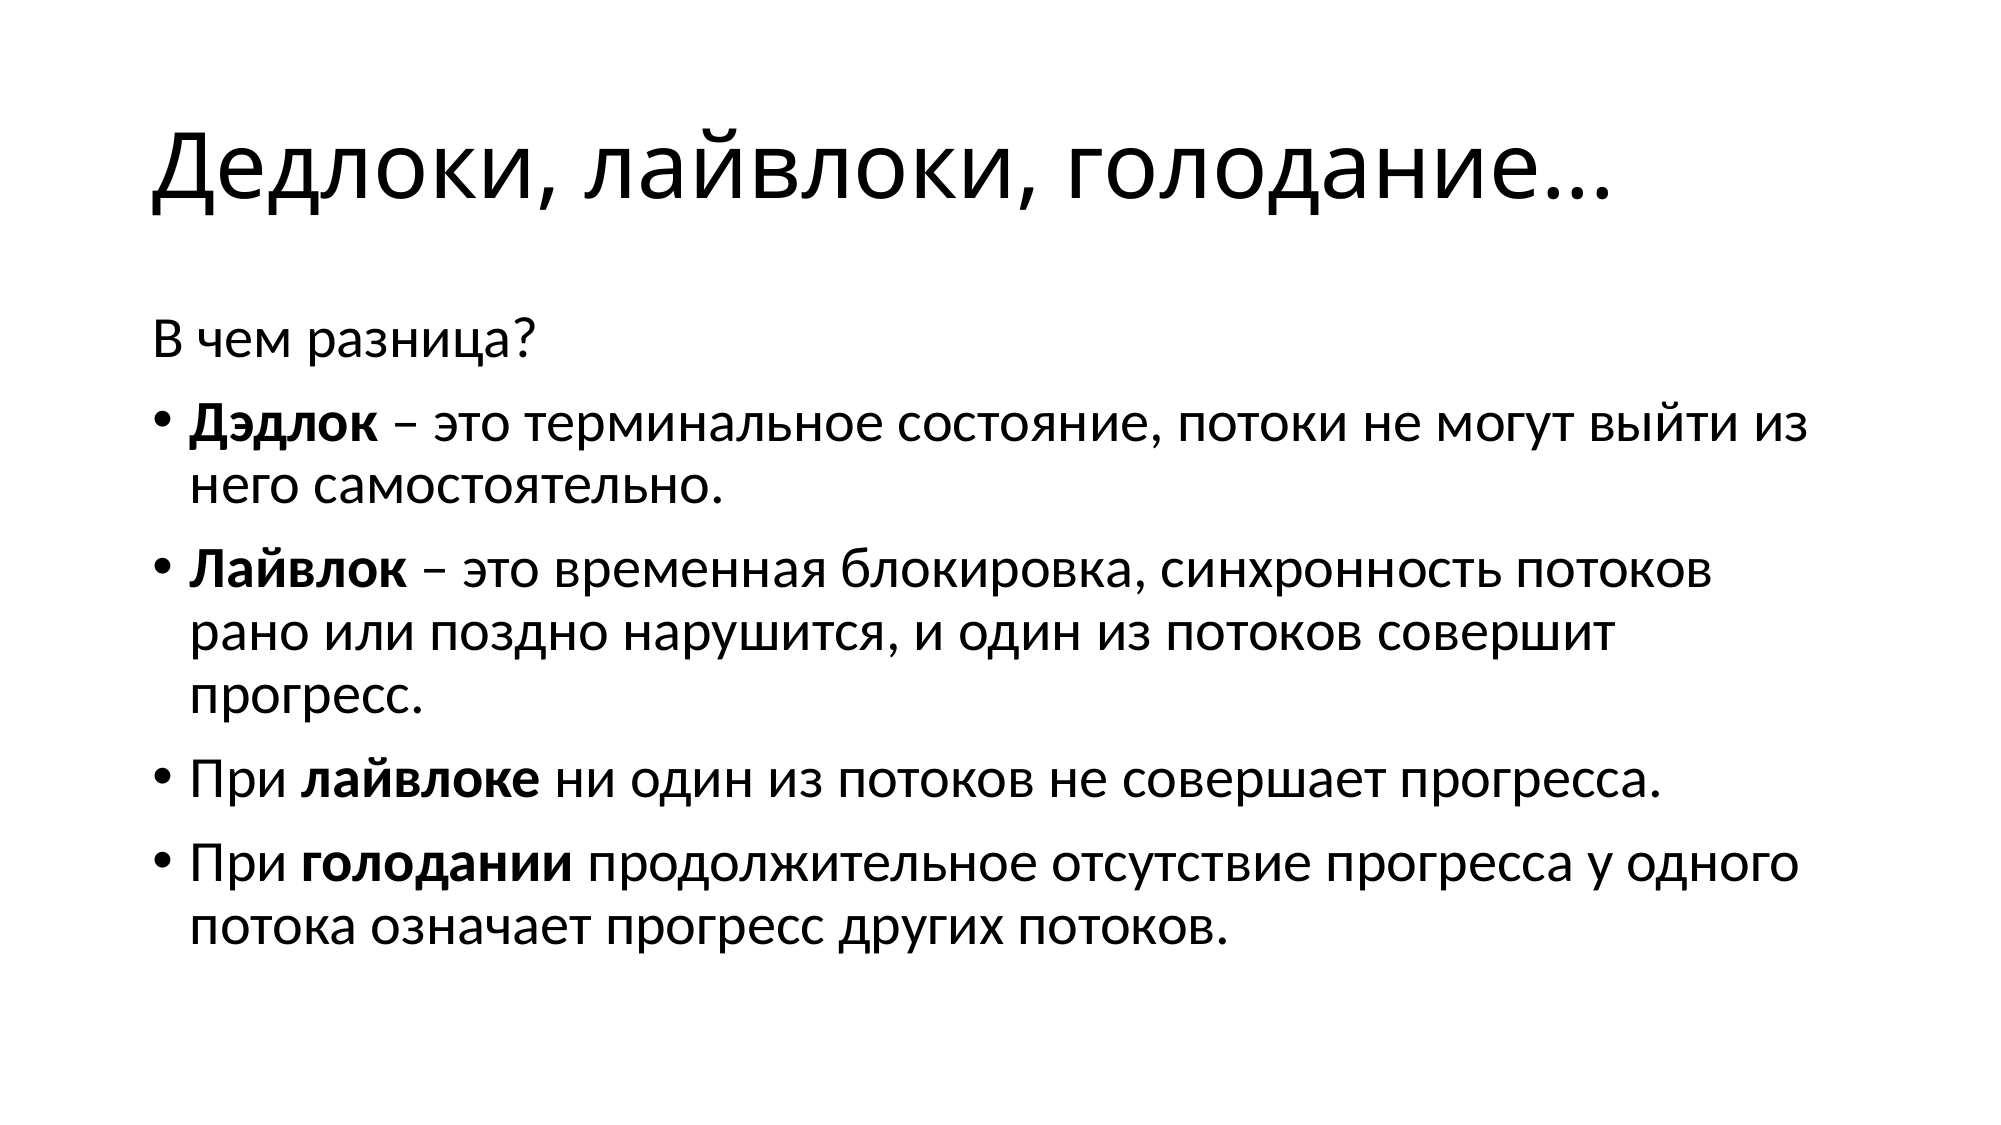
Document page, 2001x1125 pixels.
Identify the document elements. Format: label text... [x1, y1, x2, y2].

title Дедлоки, лайвлоки, голодание... [137, 59, 1863, 278]
list В чем разница? Дэдлок – это терминальное состояние, потоки не могут выйти из него самостоятельно. Лайвлок – это временная блокировка, синхронность потоков рано или поздно нарушится, и один из потоков совершит прогресс. При лайвлоке ни один из потоков не совершает прогресса. При голодании продолжительное отсутствие прогресса у одного потока означает прогресс других потоков. [137, 299, 1863, 1014]
